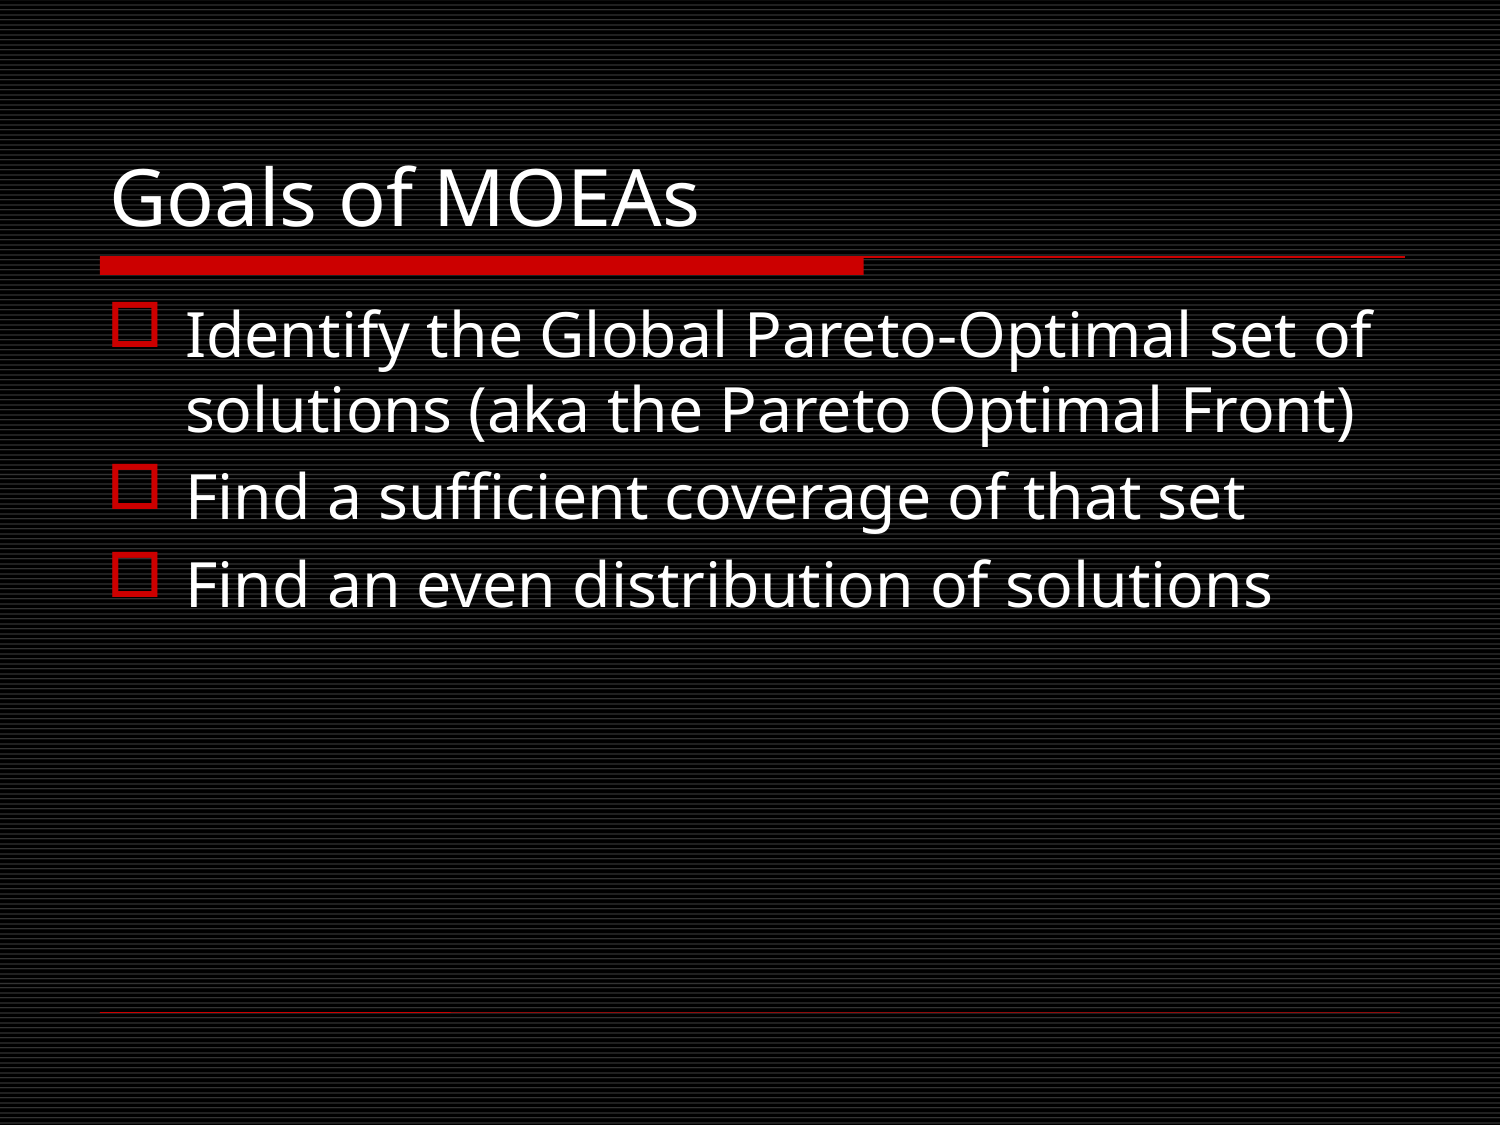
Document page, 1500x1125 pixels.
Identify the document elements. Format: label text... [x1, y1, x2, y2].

list Identify the Global Pareto-Optimal set of solutions (aka the Pareto Optimal Front) Find a sufficient coverage of that set Find an even distribution of solutions [92, 287, 1406, 988]
title Goals of MOEAs [94, 50, 1407, 250]
picture [0, 0, 1500, 1125]
